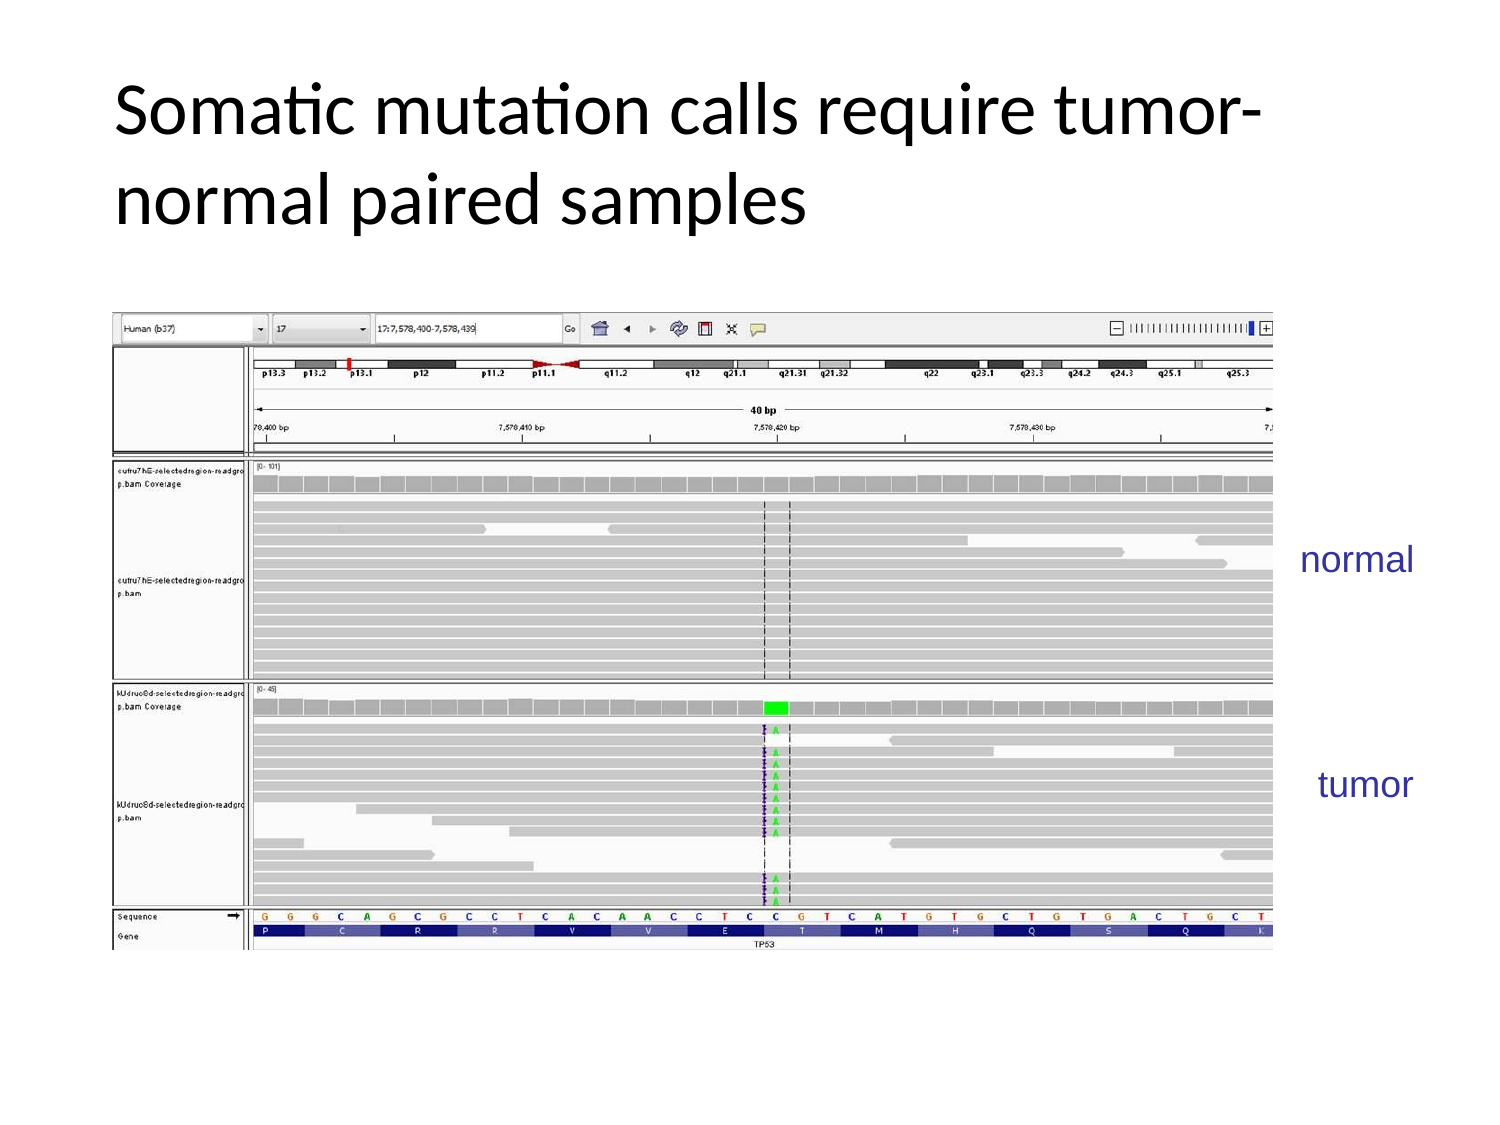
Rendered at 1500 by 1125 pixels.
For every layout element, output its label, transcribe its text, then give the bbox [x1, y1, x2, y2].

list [112, 312, 1273, 951]
text_box tumor [1315, 759, 1416, 805]
text_box normal [1298, 534, 1417, 580]
title Somatic mutation calls require tumor-normal paired samples [75, 34, 1425, 244]
